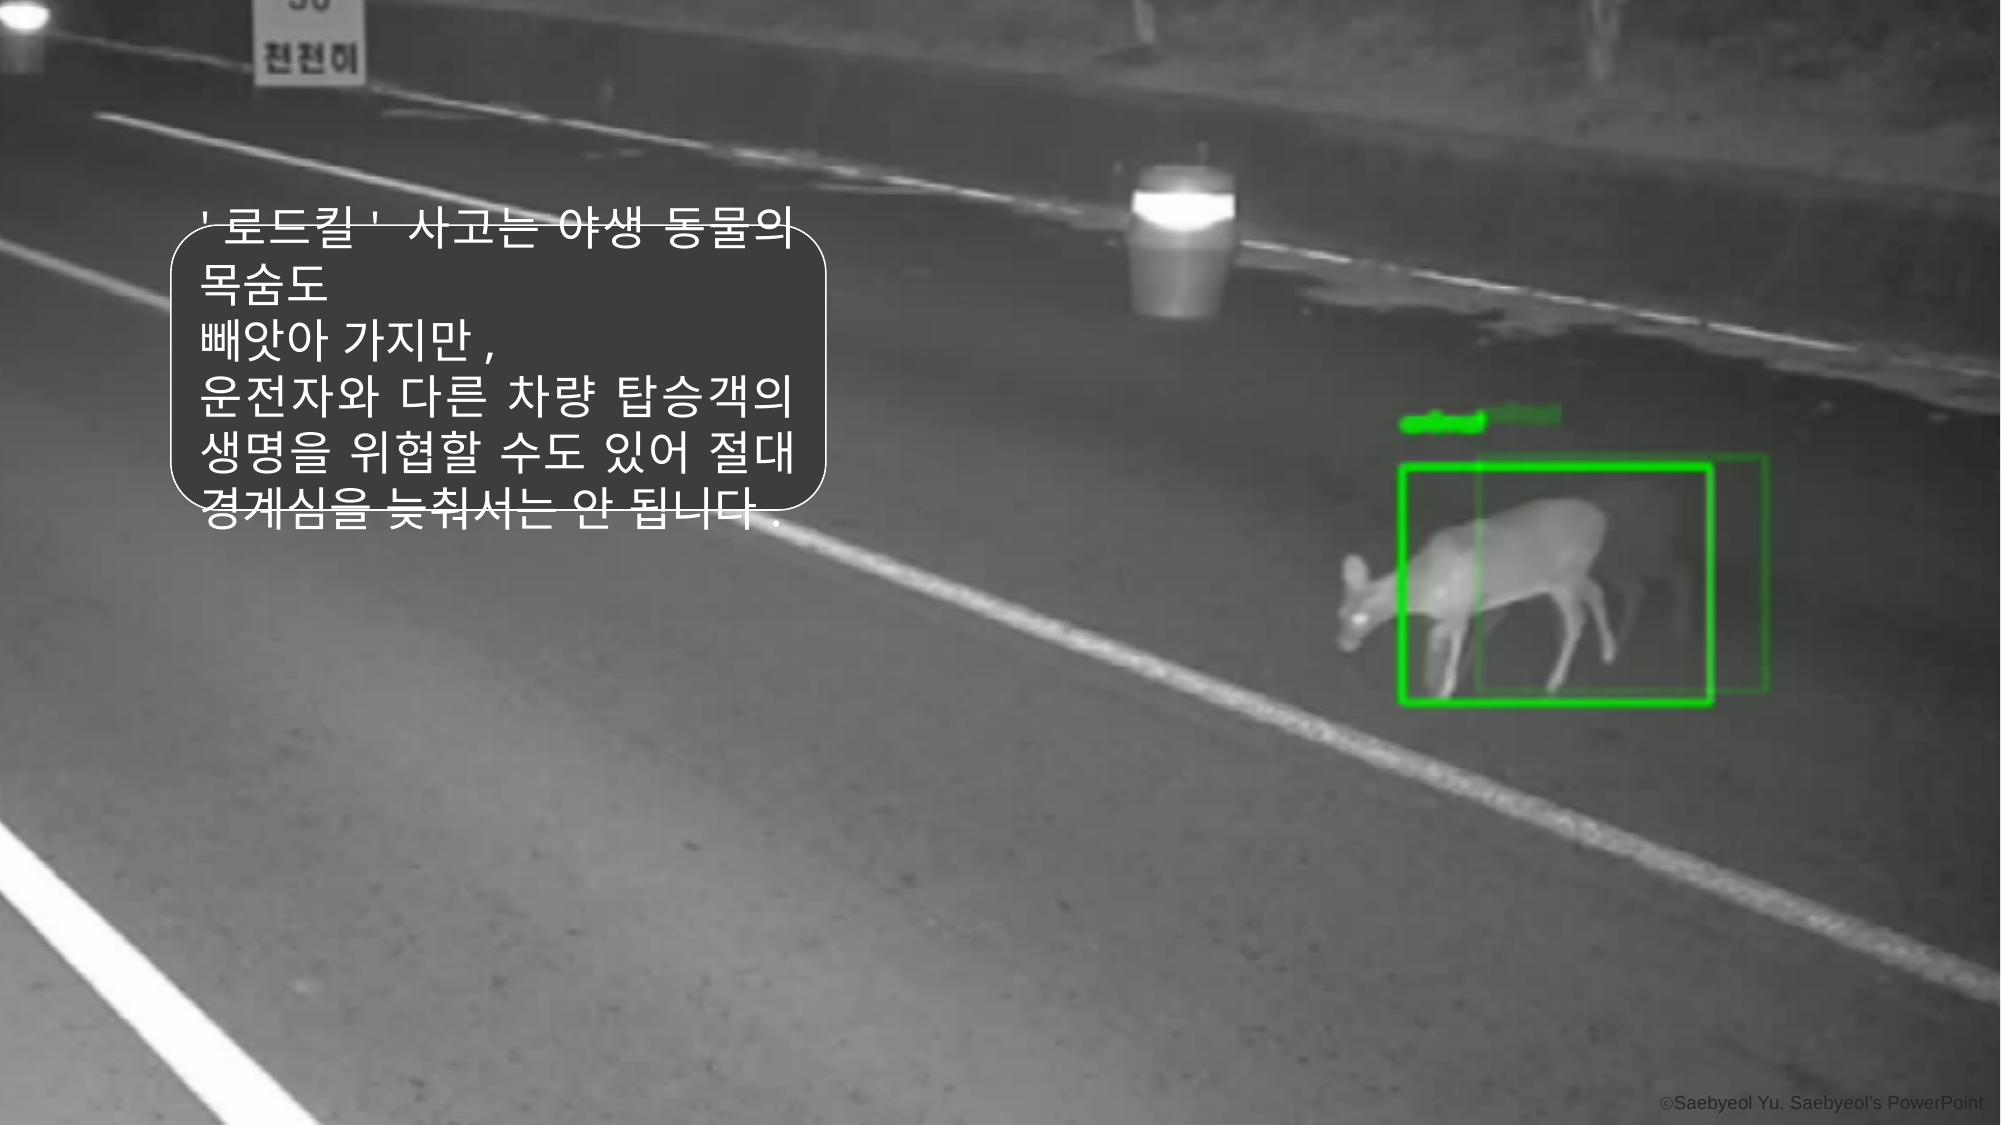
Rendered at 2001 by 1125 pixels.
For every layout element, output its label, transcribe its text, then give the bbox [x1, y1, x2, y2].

text_box '로드킬' 사고는 야생 동물의 목숨도 빼앗아 가지만, 운전자와 다른 차량 탑승객의 생명을 위협할 수도 있어 절대 경계심을 늦춰서는 안 됩니다. [170, 225, 826, 511]
picture [0, 0, 2001, 1125]
